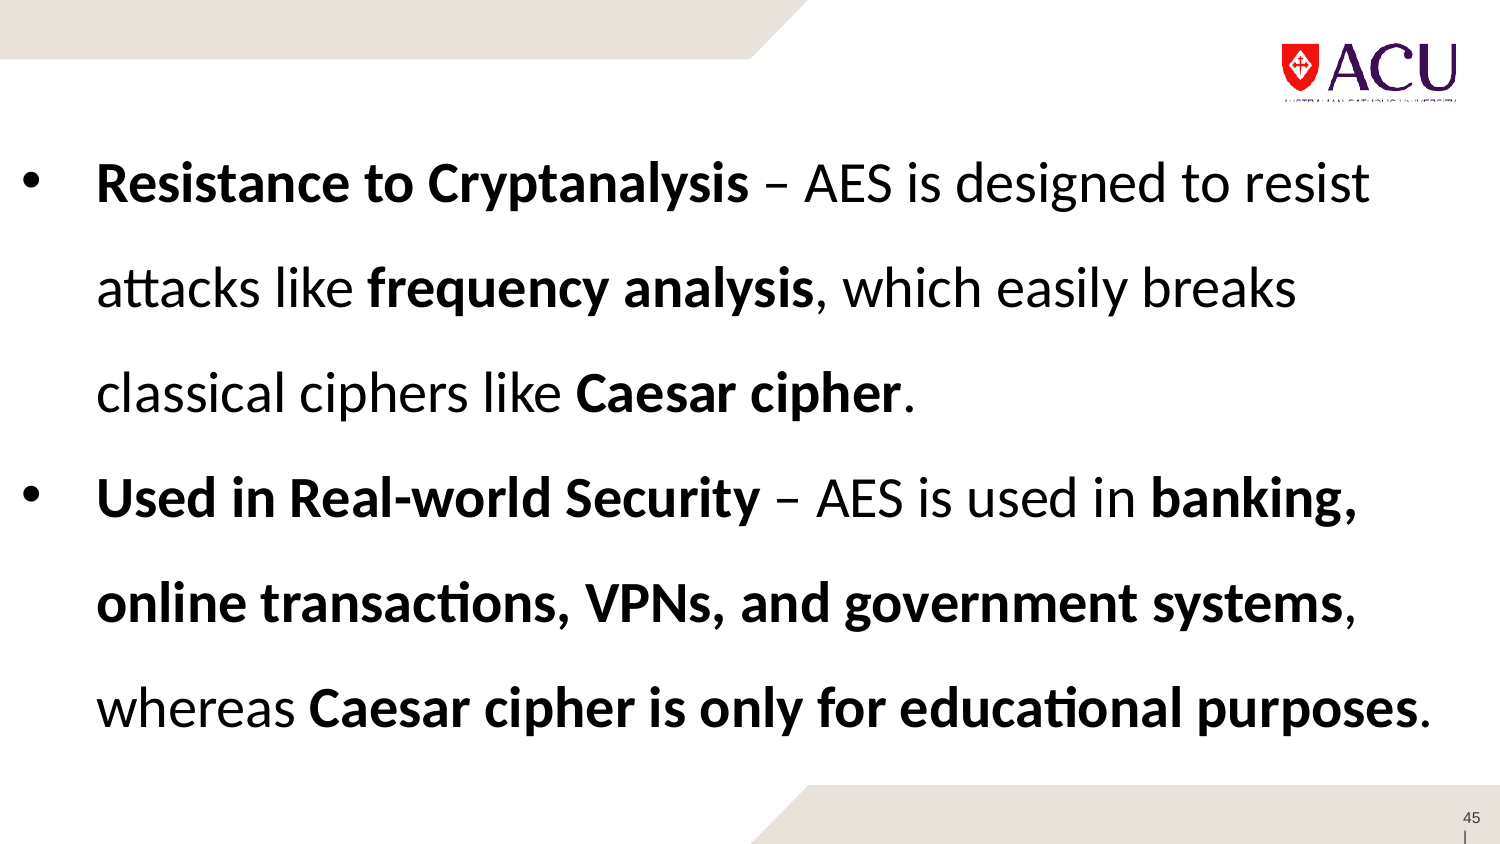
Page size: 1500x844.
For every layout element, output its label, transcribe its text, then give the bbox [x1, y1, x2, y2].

slide_number 45 | [1452, 807, 1487, 844]
picture [1282, 43, 1456, 101]
text_box Resistance to Cryptanalysis – AES is designed to resist attacks like frequency analysis, which easily breaks classical ciphers like Caesar cipher. Used in Real-world Security – AES is used in banking, online transactions, VPNs, and government systems, whereas Caesar cipher is only for educational purposes. [6, 101, 1494, 746]
